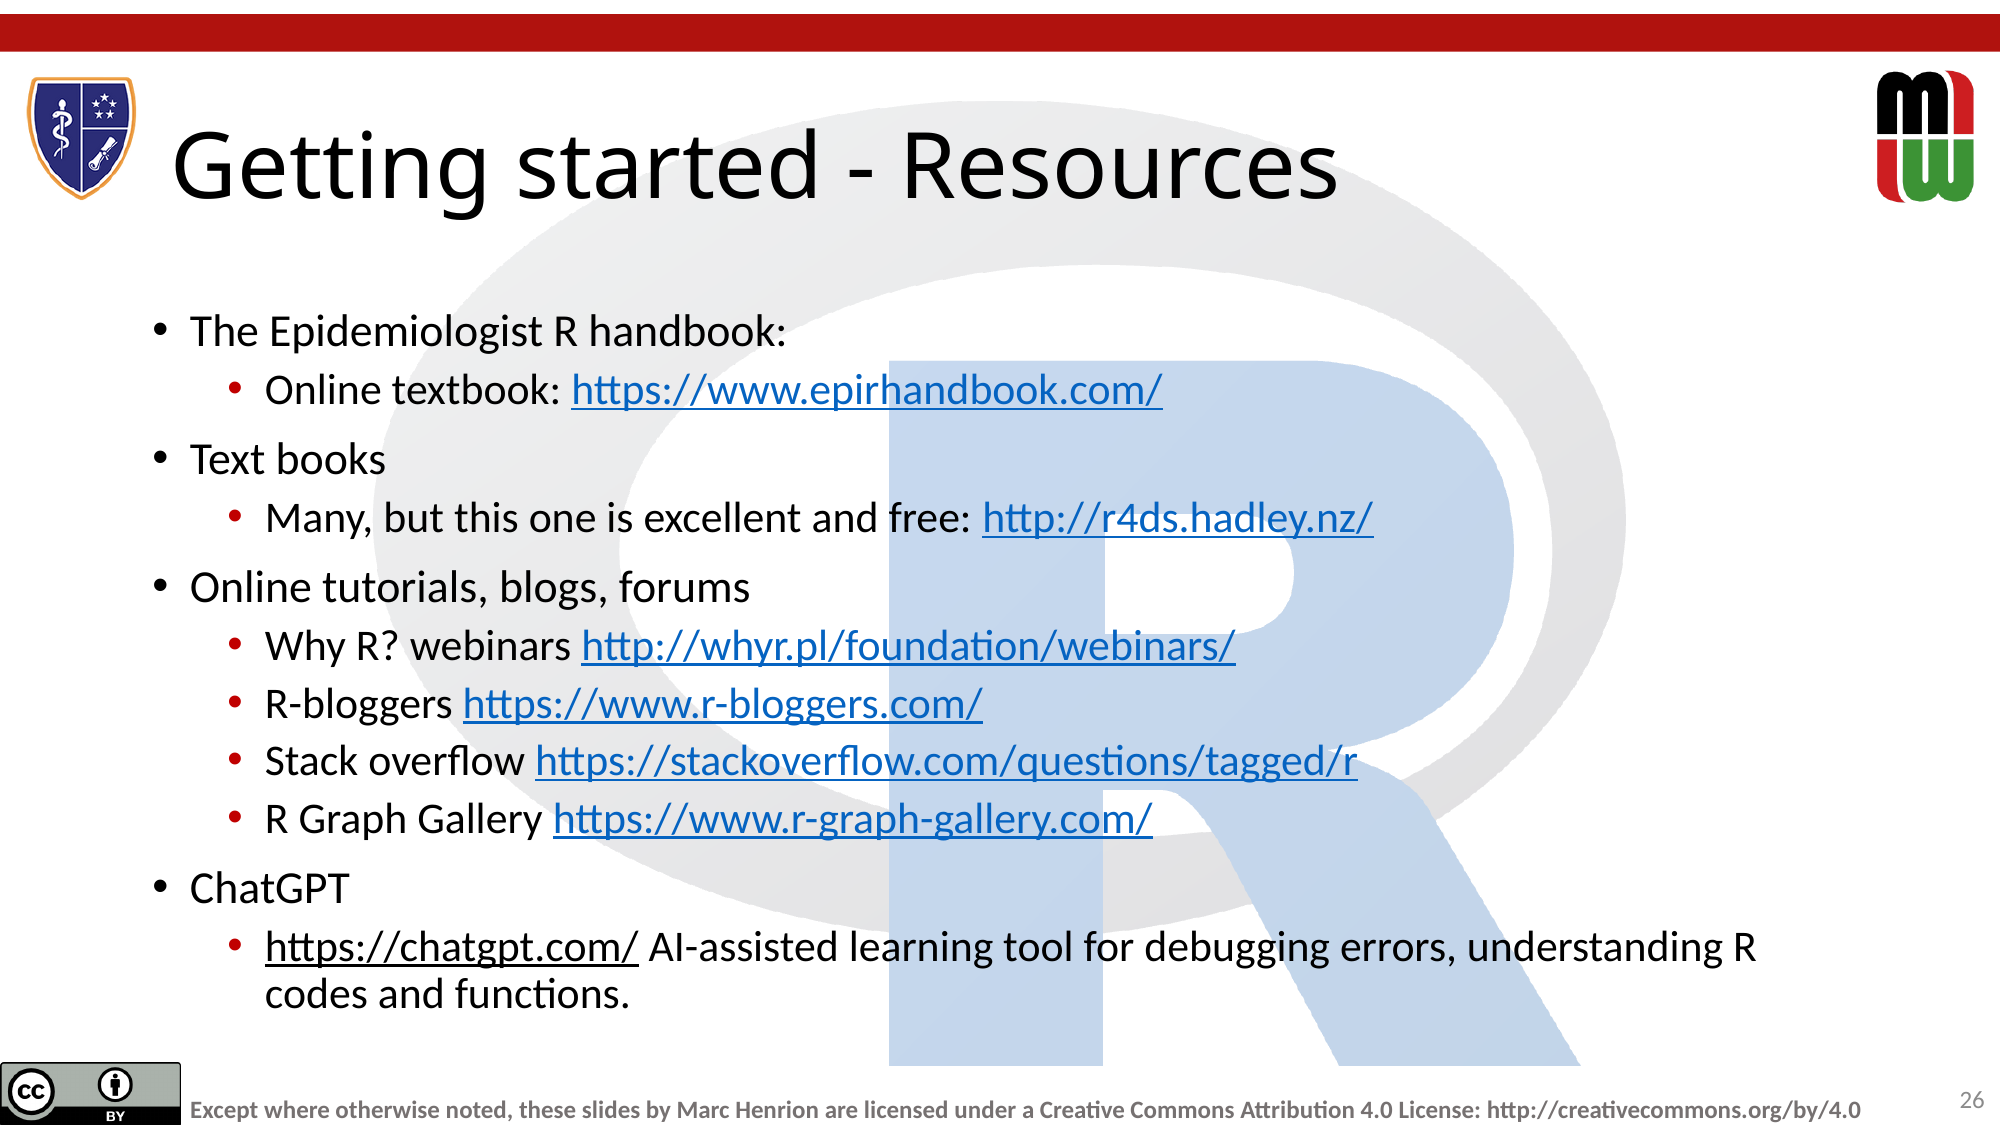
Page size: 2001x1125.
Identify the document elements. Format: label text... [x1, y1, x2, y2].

slide_number 26 [1550, 1073, 2000, 1125]
picture [0, 53, 161, 215]
list The Epidemiologist R handbook: Online textbook: https://www.epirhandbook.com/ Text books Many, but this one is excellent and free: http://r4ds.hadley.nz/ Online tutorials, blogs, forums Why R? webinars http://whyr.pl/foundation/webinars/ R-bloggers https://www.r-bloggers.com/ Stack overflow https://stackoverflow.com/questions/tagged/r R Graph Gallery https://www.r-graph-gallery.com/ ChatGPT https://chatgpt.com/ AI-assisted learning tool for debugging errors, understanding R codes and functions. [137, 299, 1863, 1066]
picture [0, 1062, 181, 1125]
title Getting started - Resources [155, 59, 1851, 278]
